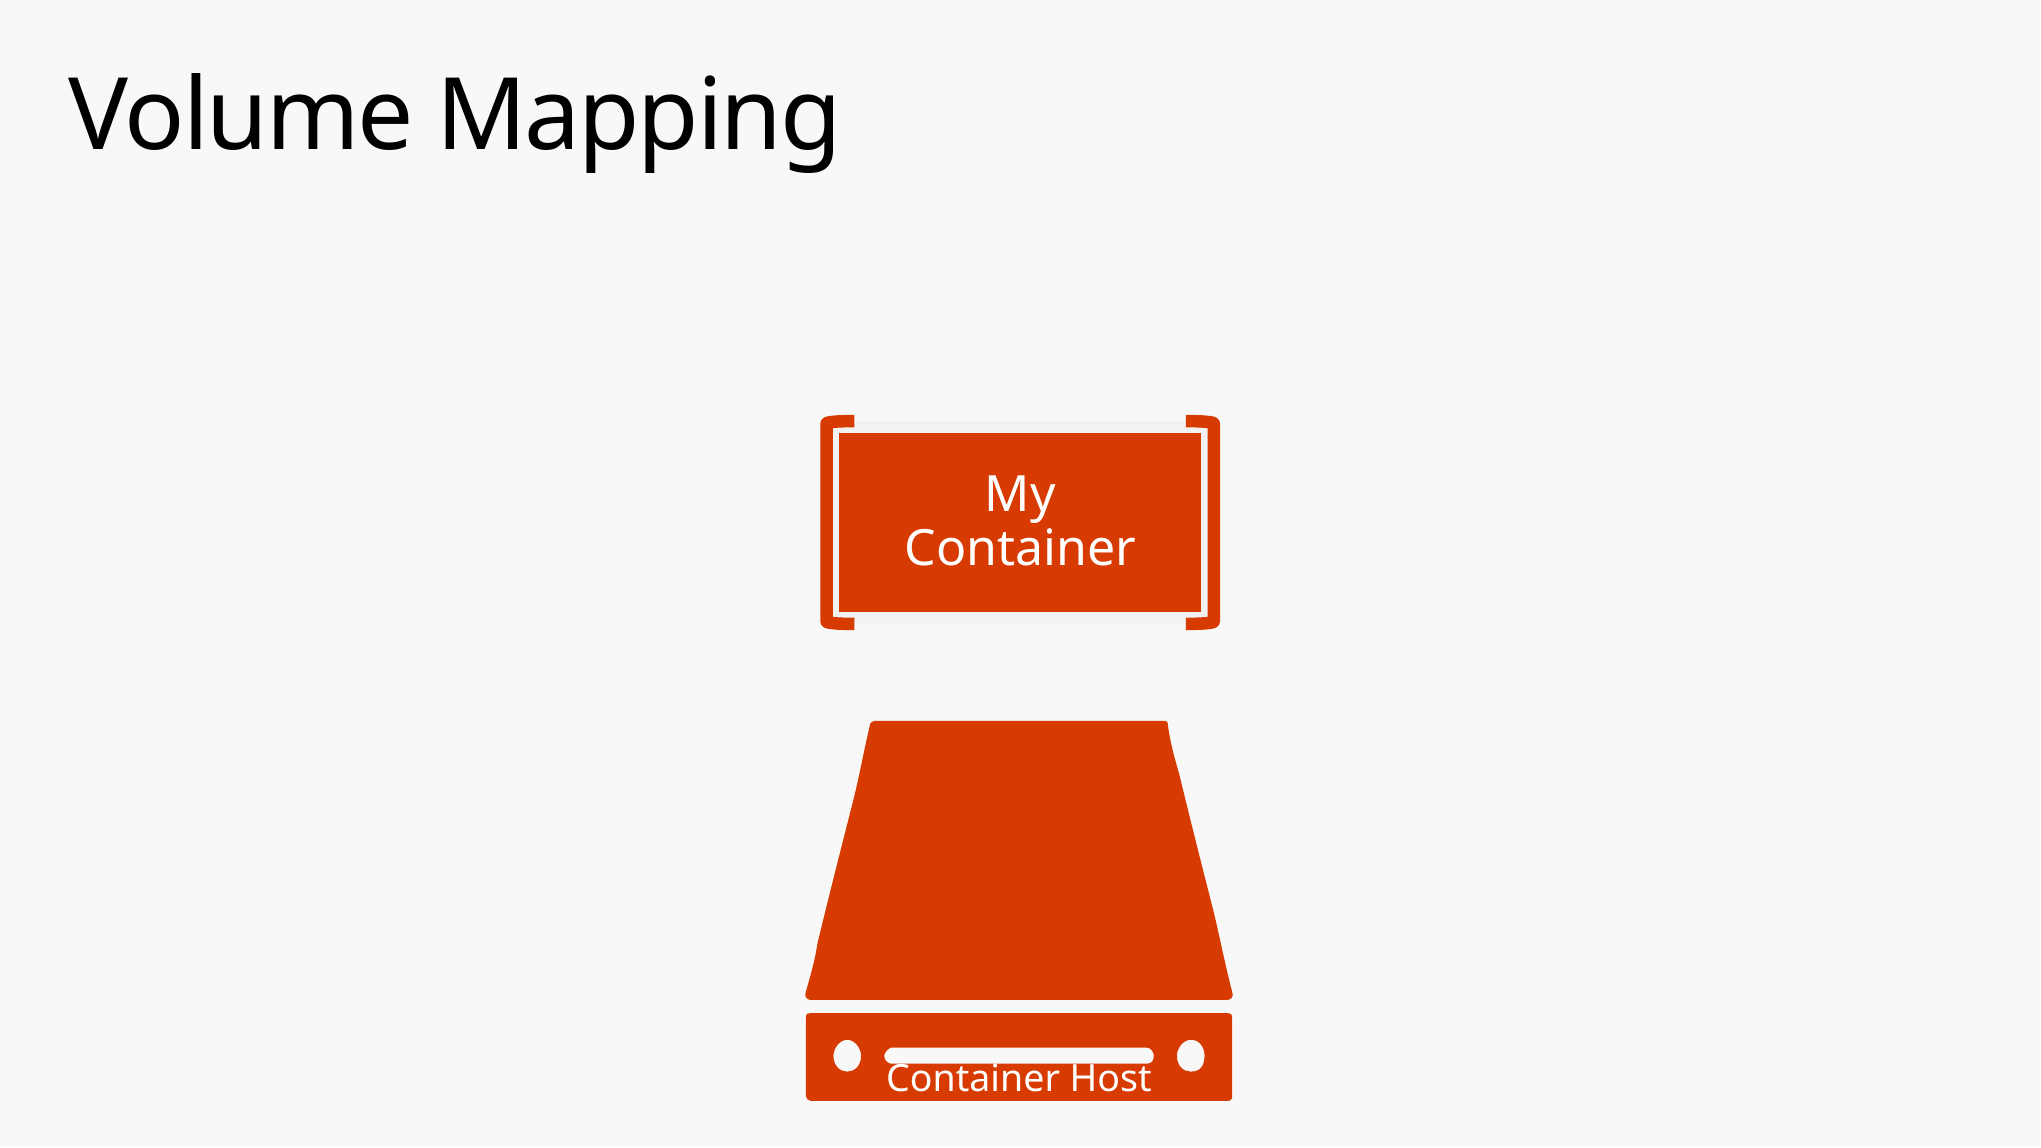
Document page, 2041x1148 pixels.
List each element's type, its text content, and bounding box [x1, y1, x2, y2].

title Volume Mapping [45, 48, 1996, 199]
text_box Container Host [803, 1038, 1235, 1120]
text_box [826, 420, 1215, 625]
text_box [805, 720, 1233, 1000]
text_box [805, 1013, 1233, 1038]
